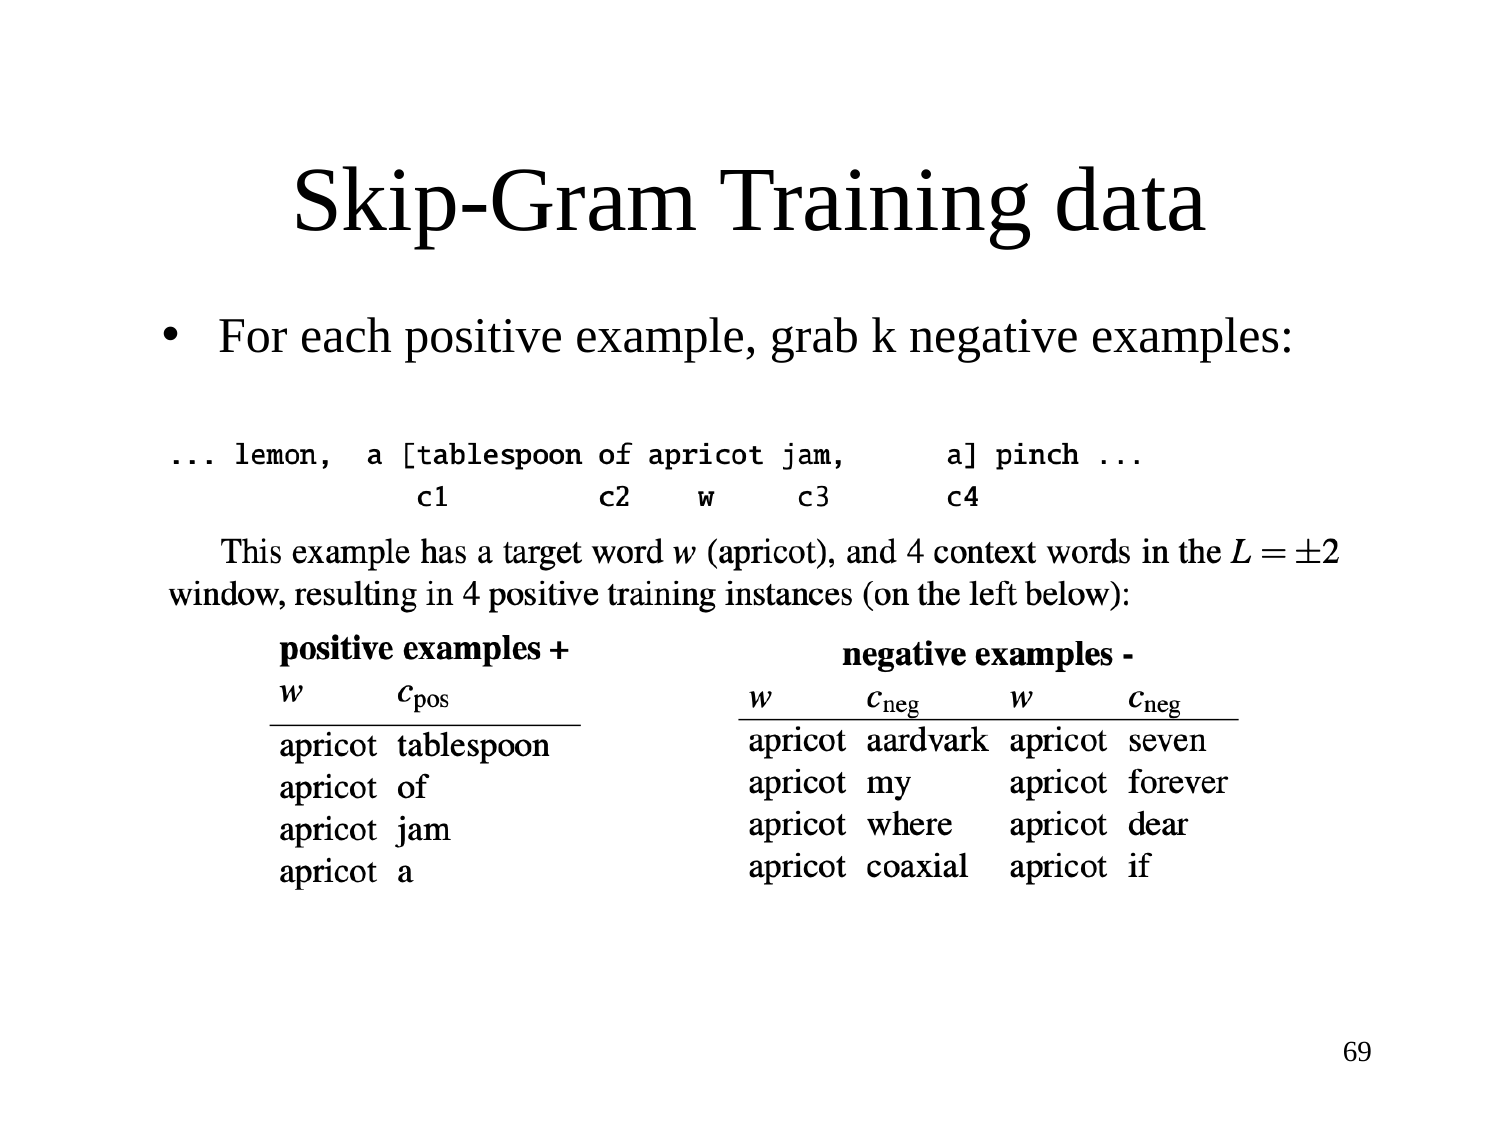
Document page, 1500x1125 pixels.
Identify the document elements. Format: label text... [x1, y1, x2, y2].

slide_number 69 [1074, 1024, 1388, 1101]
text_box For each positive example, grab k negative examples: [147, 295, 1310, 371]
title Skip-Gram Training data [112, 99, 1388, 288]
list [112, 427, 1388, 898]
